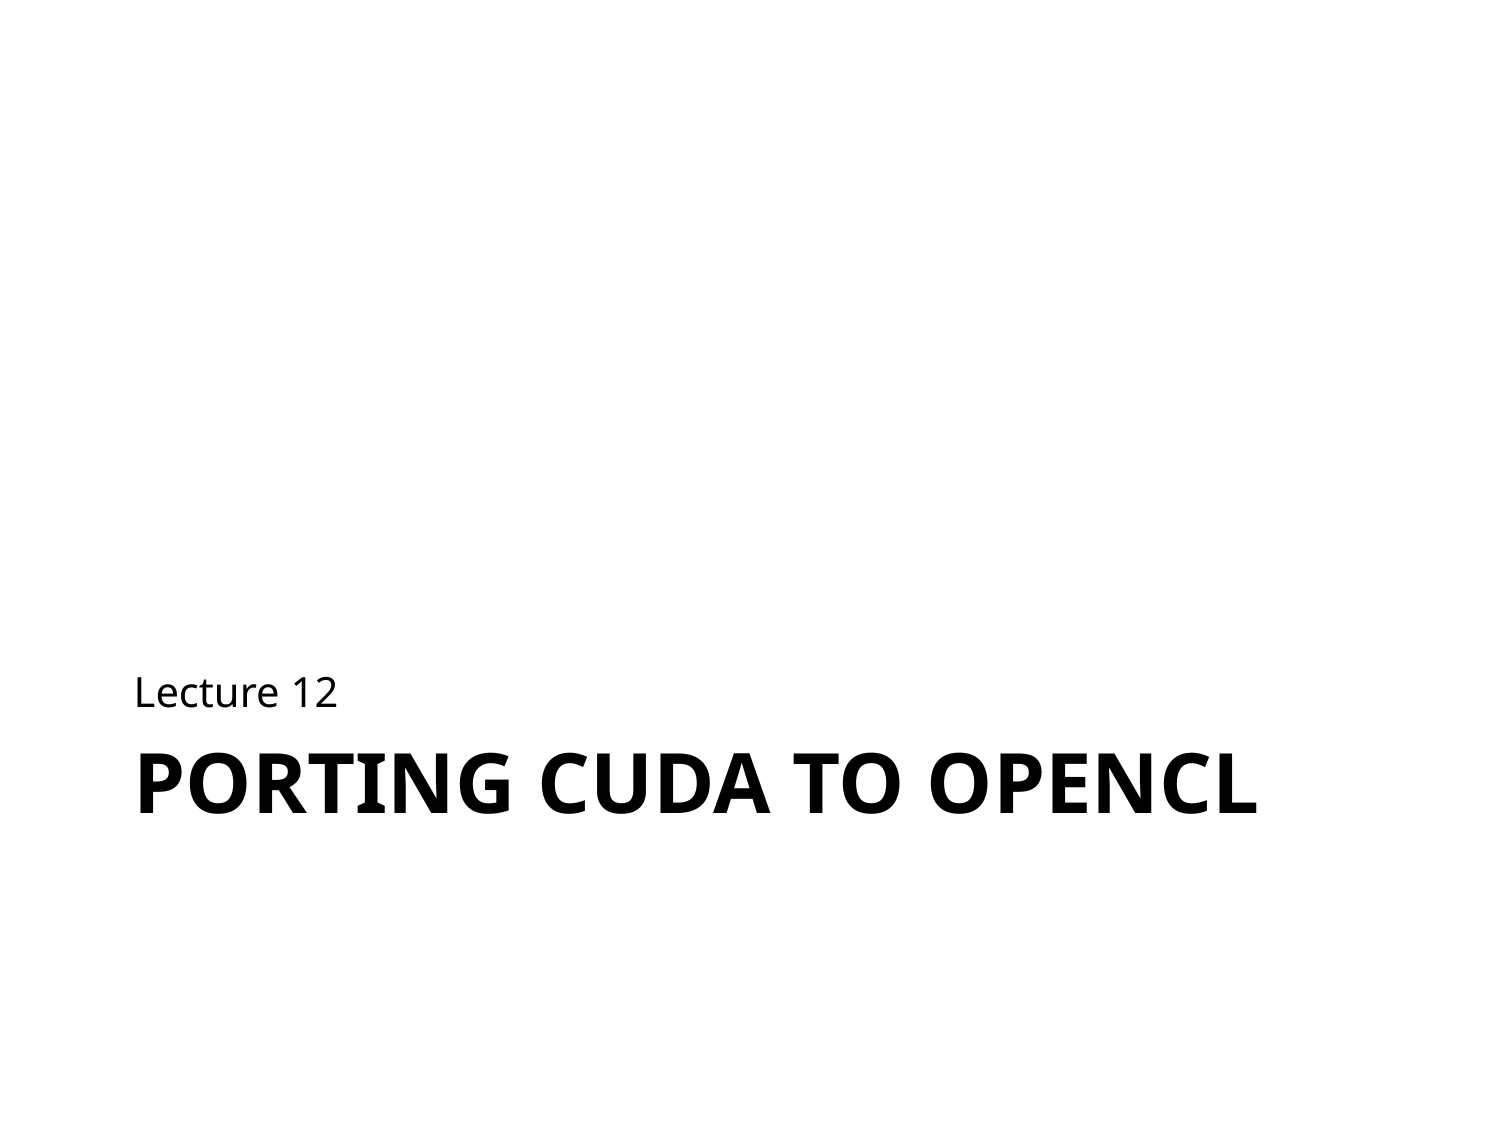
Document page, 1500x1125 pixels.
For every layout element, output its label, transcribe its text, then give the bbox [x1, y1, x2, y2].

title Porting CUDA to OpenCL [118, 723, 1394, 947]
list Lecture 12 [118, 476, 1394, 723]
